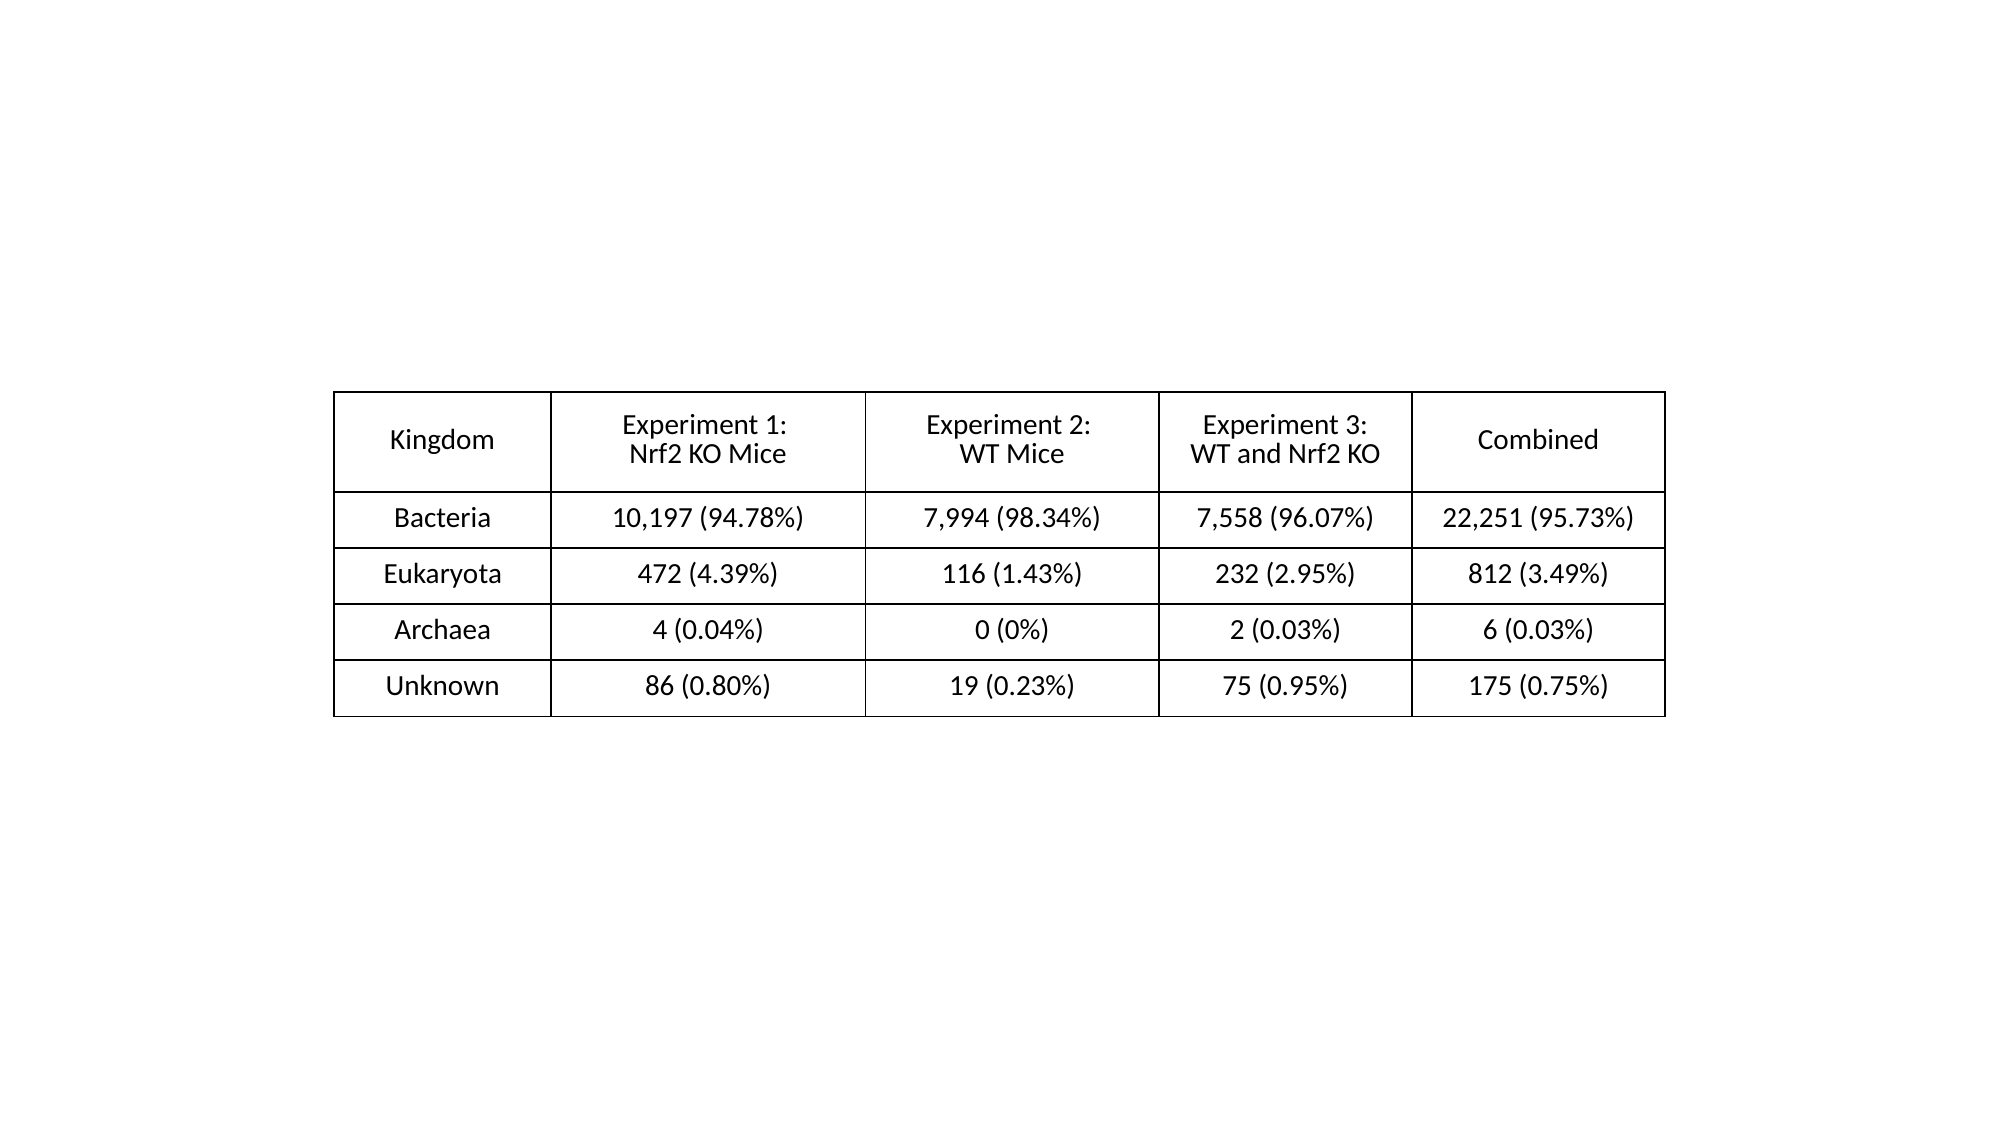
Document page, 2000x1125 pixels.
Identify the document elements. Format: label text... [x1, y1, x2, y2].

table_cell 232 (2.95%) [1160, 549, 1411, 603]
table_cell Unknown [335, 661, 550, 716]
table_cell Eukaryota [335, 549, 550, 603]
table_cell 2 (0.03%) [1160, 605, 1411, 659]
table_cell 472 (4.39%) [552, 549, 865, 603]
table_header Kingdom [335, 393, 550, 491]
table_cell 4 (0.04%) [552, 605, 865, 659]
table_cell 7,558 (96.07%) [1160, 493, 1411, 547]
table_cell 812 (3.49%) [1413, 549, 1664, 603]
table_header Experiment 3: WT and Nrf2 KO [1160, 393, 1411, 491]
table_cell 75 (0.95%) [1160, 661, 1411, 716]
table_cell 7,994 (98.34%) [866, 493, 1158, 547]
table_cell 19 (0.23%) [866, 661, 1158, 716]
table_cell 175 (0.75%) [1413, 661, 1664, 716]
table_header Combined [1413, 393, 1664, 491]
table_cell Archaea [335, 605, 550, 659]
table_header Experiment 1: Nrf2 KO Mice [552, 393, 865, 491]
table_cell 22,251 (95.73%) [1413, 493, 1664, 547]
table_cell 6 (0.03%) [1413, 605, 1664, 659]
table_cell 116 (1.43%) [866, 549, 1158, 603]
table_cell 86 (0.80%) [552, 661, 865, 716]
table_cell Bacteria [335, 493, 550, 547]
table_cell 10,197 (94.78%) [552, 493, 865, 547]
table_cell 0 (0%) [866, 605, 1158, 659]
table_header Experiment 2: WT Mice [866, 393, 1158, 491]
